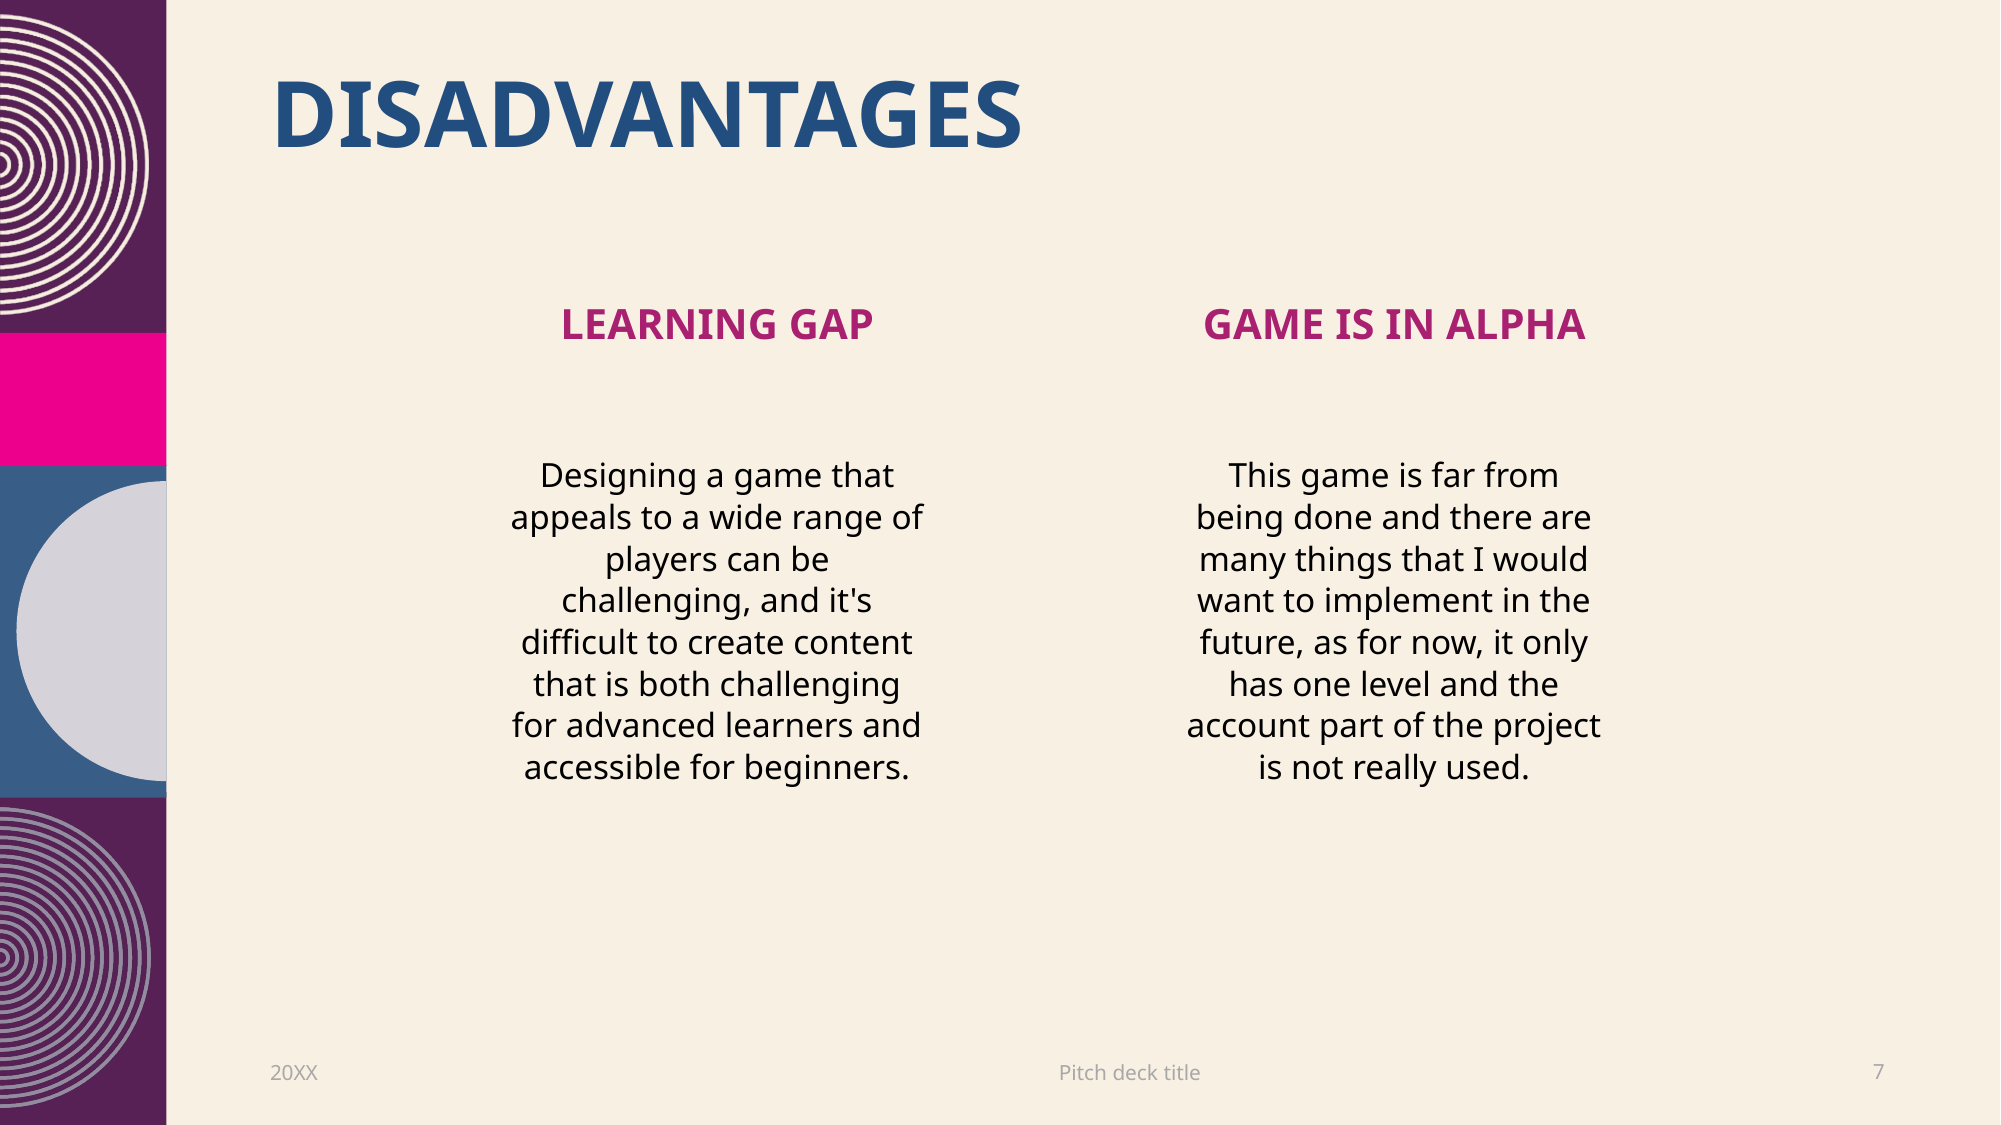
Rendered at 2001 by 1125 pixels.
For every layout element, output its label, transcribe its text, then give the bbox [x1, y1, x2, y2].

picture [1, 808, 151, 1108]
list This game is far from being done and there are many things that I would want to implement in the future, as for now, it only has one level and the account part of the project is not really used. [1169, 445, 1620, 932]
list Game is in alpha [1169, 263, 1620, 389]
slide_number 7 [1824, 1042, 1900, 1103]
slide_number 20XX [255, 1042, 435, 1103]
picture [0, 15, 149, 314]
title DISADVANTAGES [255, 60, 1851, 279]
list Designing a game that appeals to a wide range of players can be challenging, and it's difficult to create content that is both challenging for advanced learners and accessible for beginners. [492, 445, 943, 932]
list Learning Gap [492, 289, 943, 365]
footer Pitch deck title [942, 1041, 1318, 1102]
